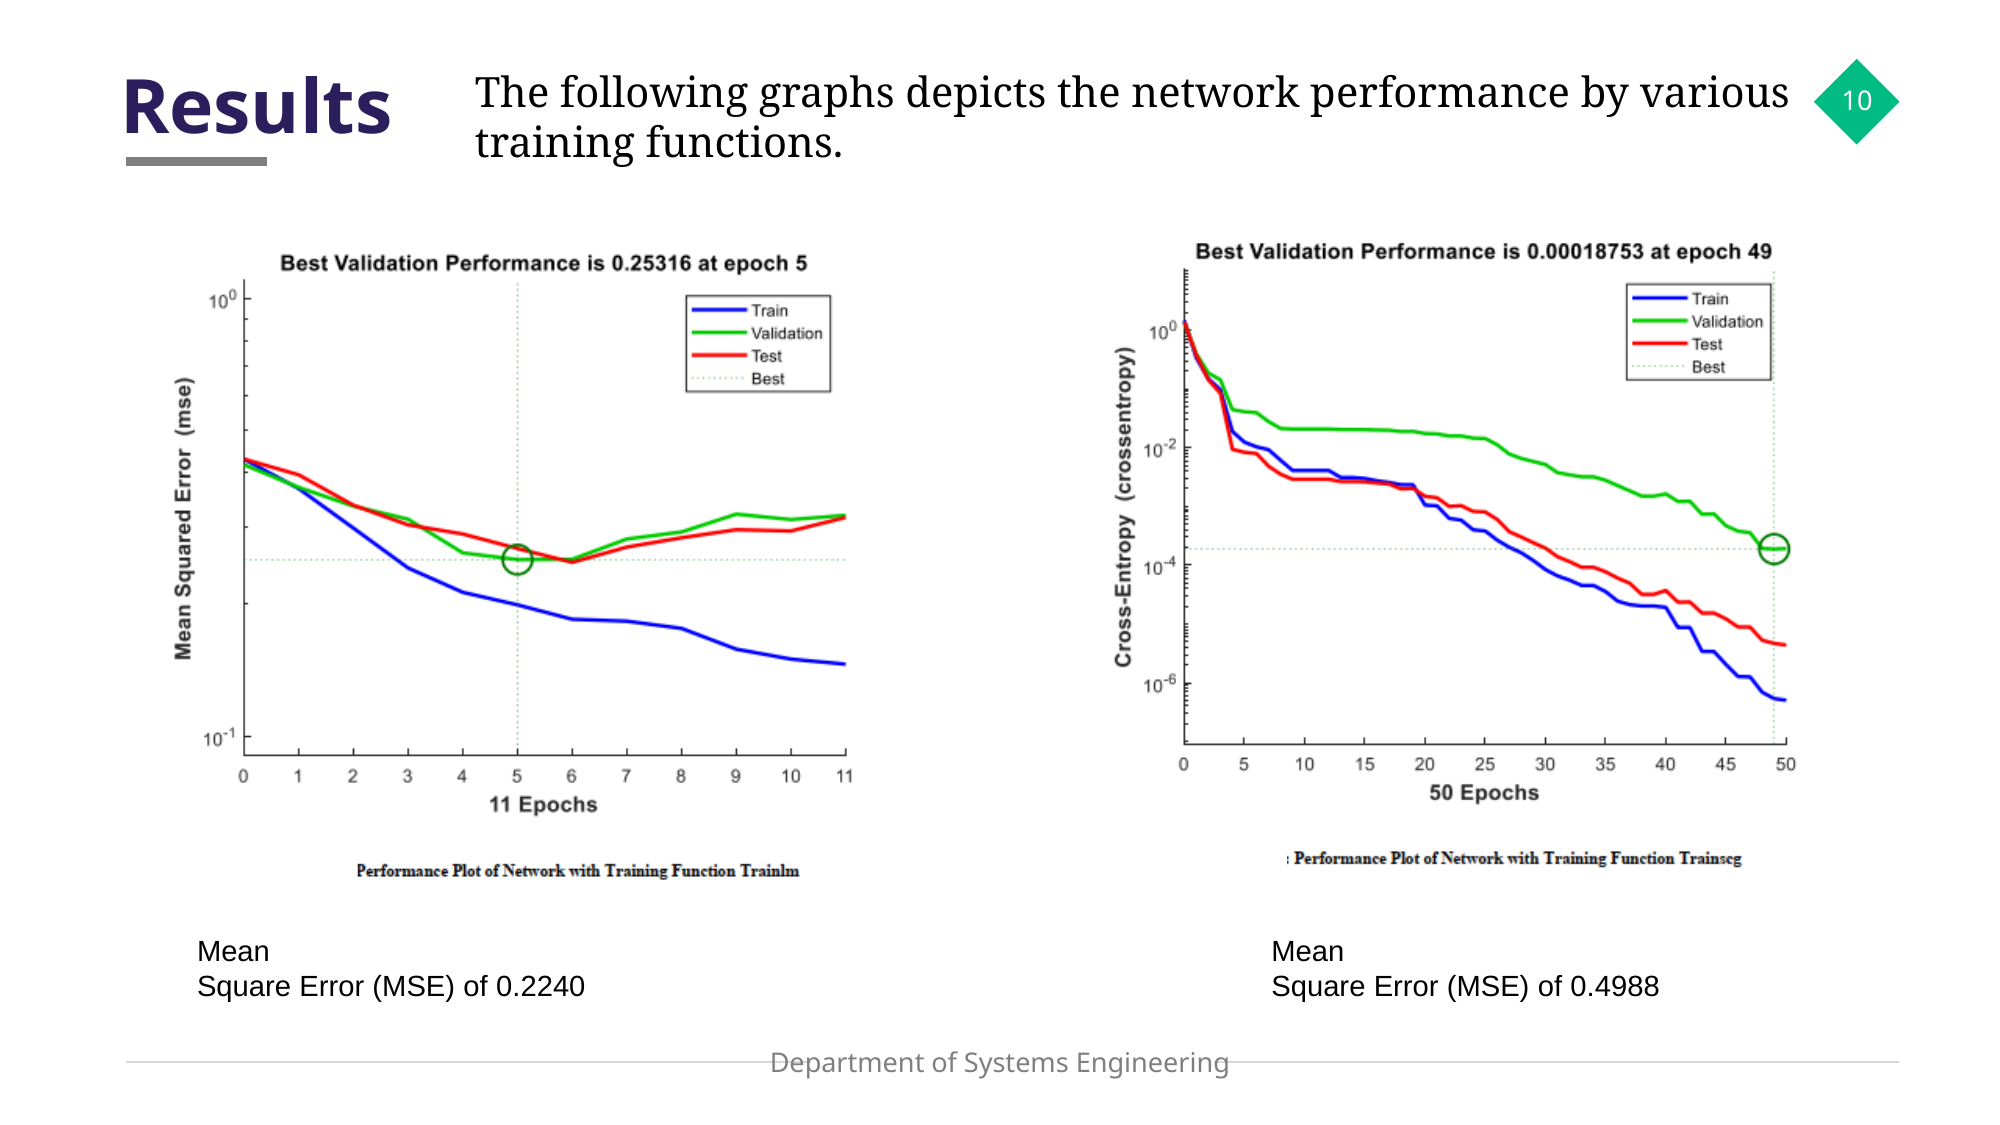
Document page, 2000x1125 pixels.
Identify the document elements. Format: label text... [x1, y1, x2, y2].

picture [1064, 216, 1900, 909]
slide_number 10 [1815, 59, 1900, 145]
text_box Mean Square Error (MSE) of 0.2240 [182, 925, 925, 1010]
picture [141, 230, 926, 894]
title Results [99, 45, 1900, 162]
text_box Mean Square Error (MSE) of 0.4988 [1256, 925, 2000, 1010]
footer Department of Systems Engineering [580, 1031, 1419, 1092]
text_box The following graphs depicts the network performance by various training functions. [460, 58, 1815, 231]
